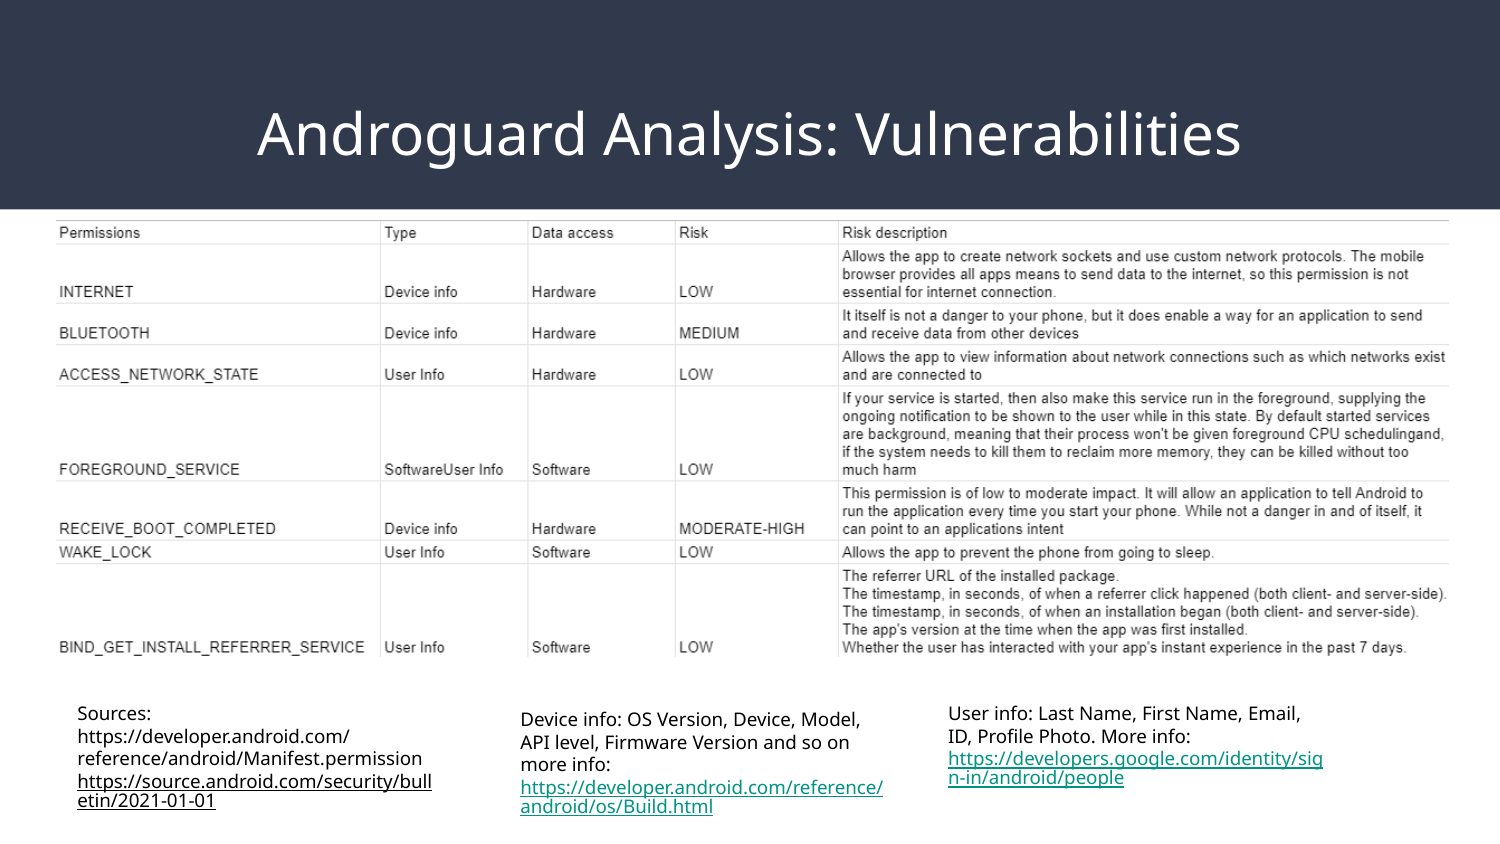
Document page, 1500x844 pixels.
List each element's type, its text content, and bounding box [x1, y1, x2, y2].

text_box User info: Last Name, First Name, Email, ID, Profile Photo. More info: https://developers.google.com/identity/sign-in/android/people [933, 687, 1343, 811]
title Androguard Analysis: Vulnerabilities [51, 82, 1449, 185]
text_box Sources: https://developer.android.com/reference/android/Manifest.permission https://source.android.com/security/bulletin/2021-01-01 [62, 686, 453, 833]
text_box Device info: OS Version, Device, Model, API level, Firmware Version and so on more info: https://developer.android.com/reference/android/os/Build.html [505, 693, 905, 839]
picture [56, 220, 1450, 658]
